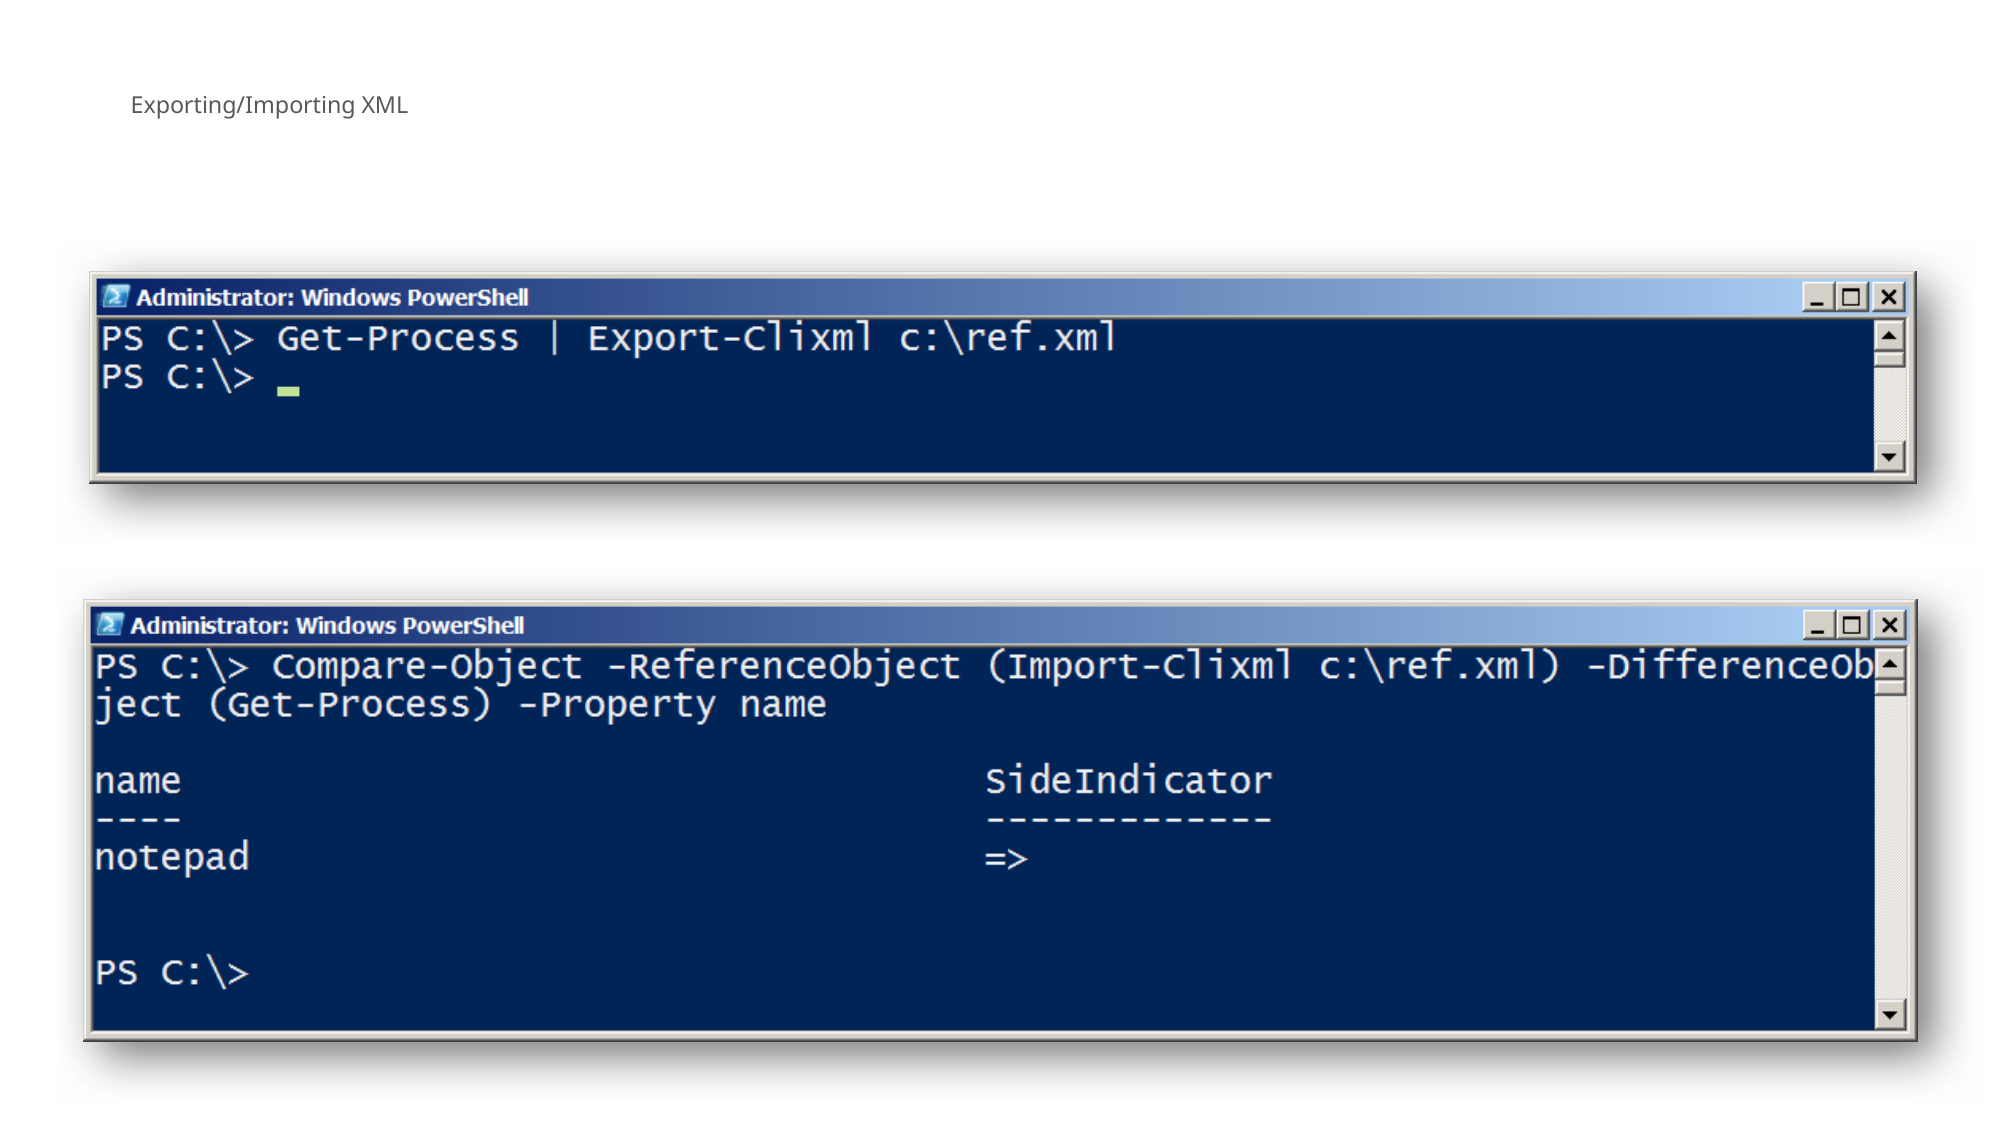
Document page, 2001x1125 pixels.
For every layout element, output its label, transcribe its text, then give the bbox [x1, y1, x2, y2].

title Exporting/Importing XML [115, 82, 1885, 155]
picture [89, 271, 1917, 484]
picture [83, 599, 1918, 1042]
